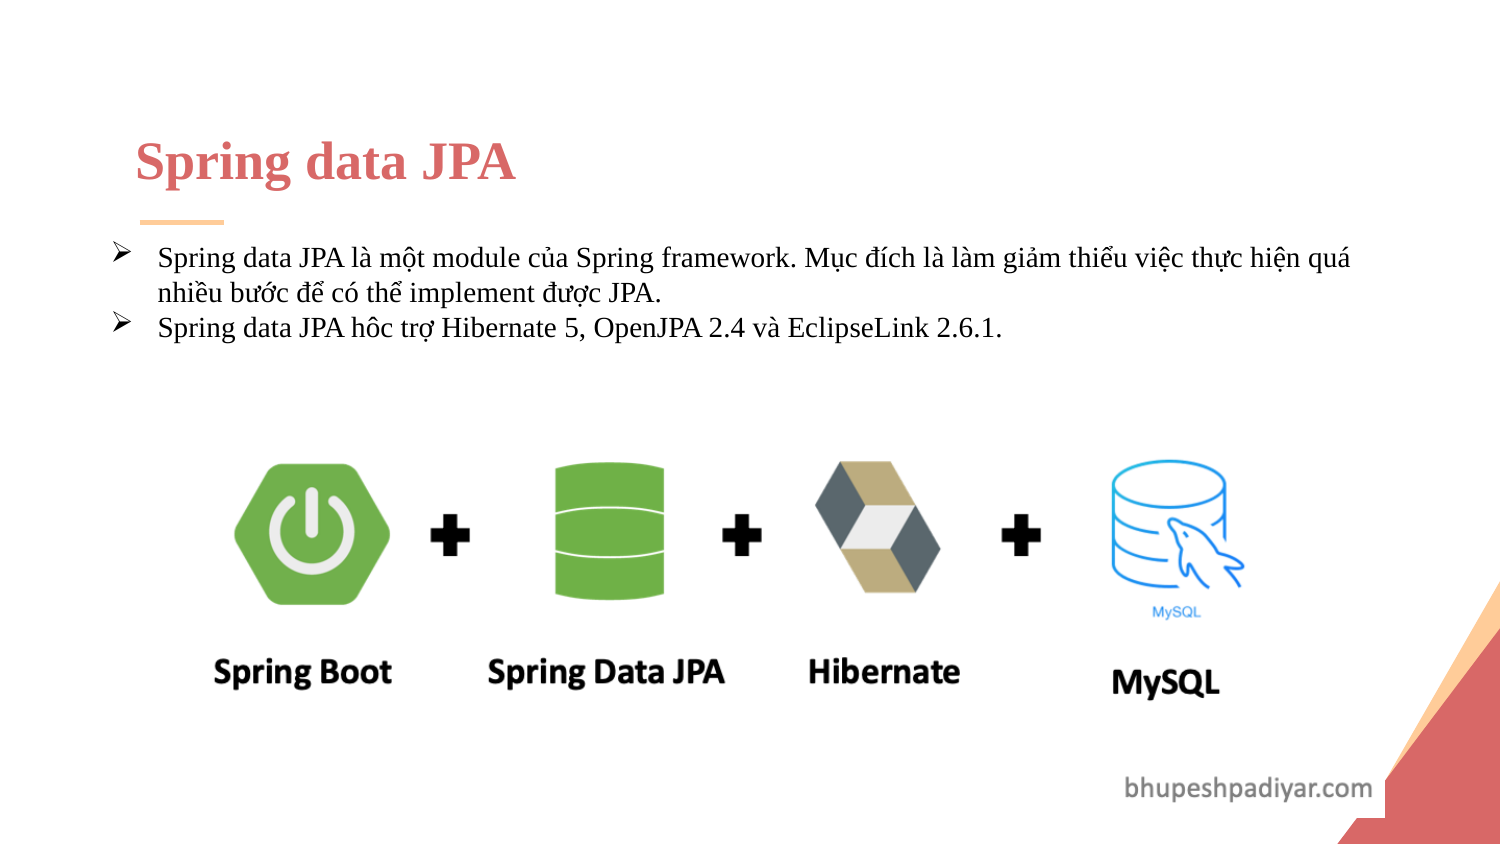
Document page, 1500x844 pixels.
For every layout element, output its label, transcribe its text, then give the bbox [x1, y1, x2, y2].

text_box Spring data JPA là một module của Spring framework. Mục đích là làm giảm thiểu việc thực hiện quá nhiều bước để có thể implement được JPA. Spring data JPA hôc trợ Hibernate 5, OpenJPA 2.4 và EclipseLink 2.6.1. [95, 231, 1385, 351]
title Spring data JPA [120, 119, 1400, 206]
picture [97, 365, 1386, 819]
